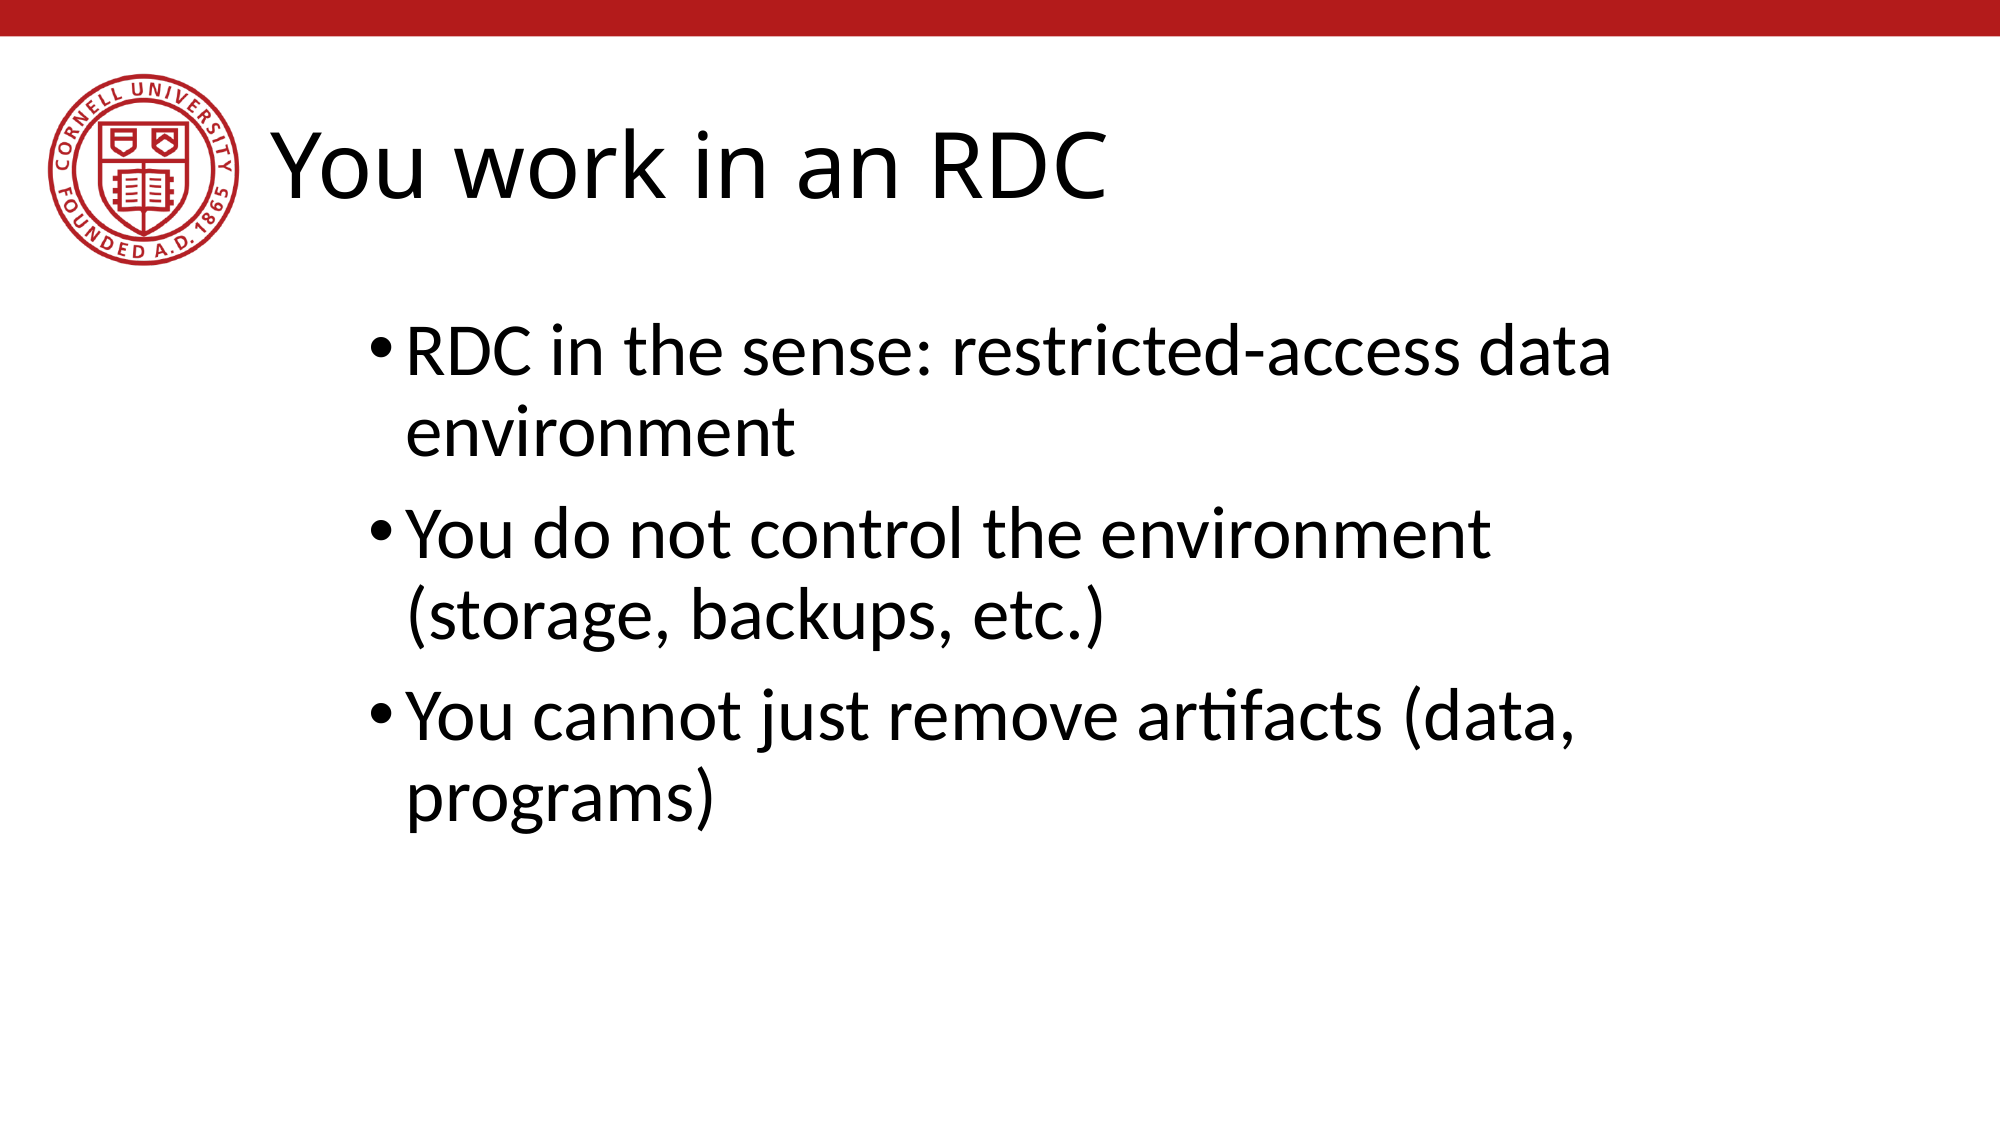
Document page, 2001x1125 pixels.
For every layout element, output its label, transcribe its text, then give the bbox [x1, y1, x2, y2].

list RDC in the sense: restricted-access data environment You do not control the environment (storage, backups, etc.) You cannot just remove artifacts (data, programs) [353, 303, 1647, 1017]
title You work in an RDC [255, 59, 1860, 278]
picture [39, 65, 255, 274]
